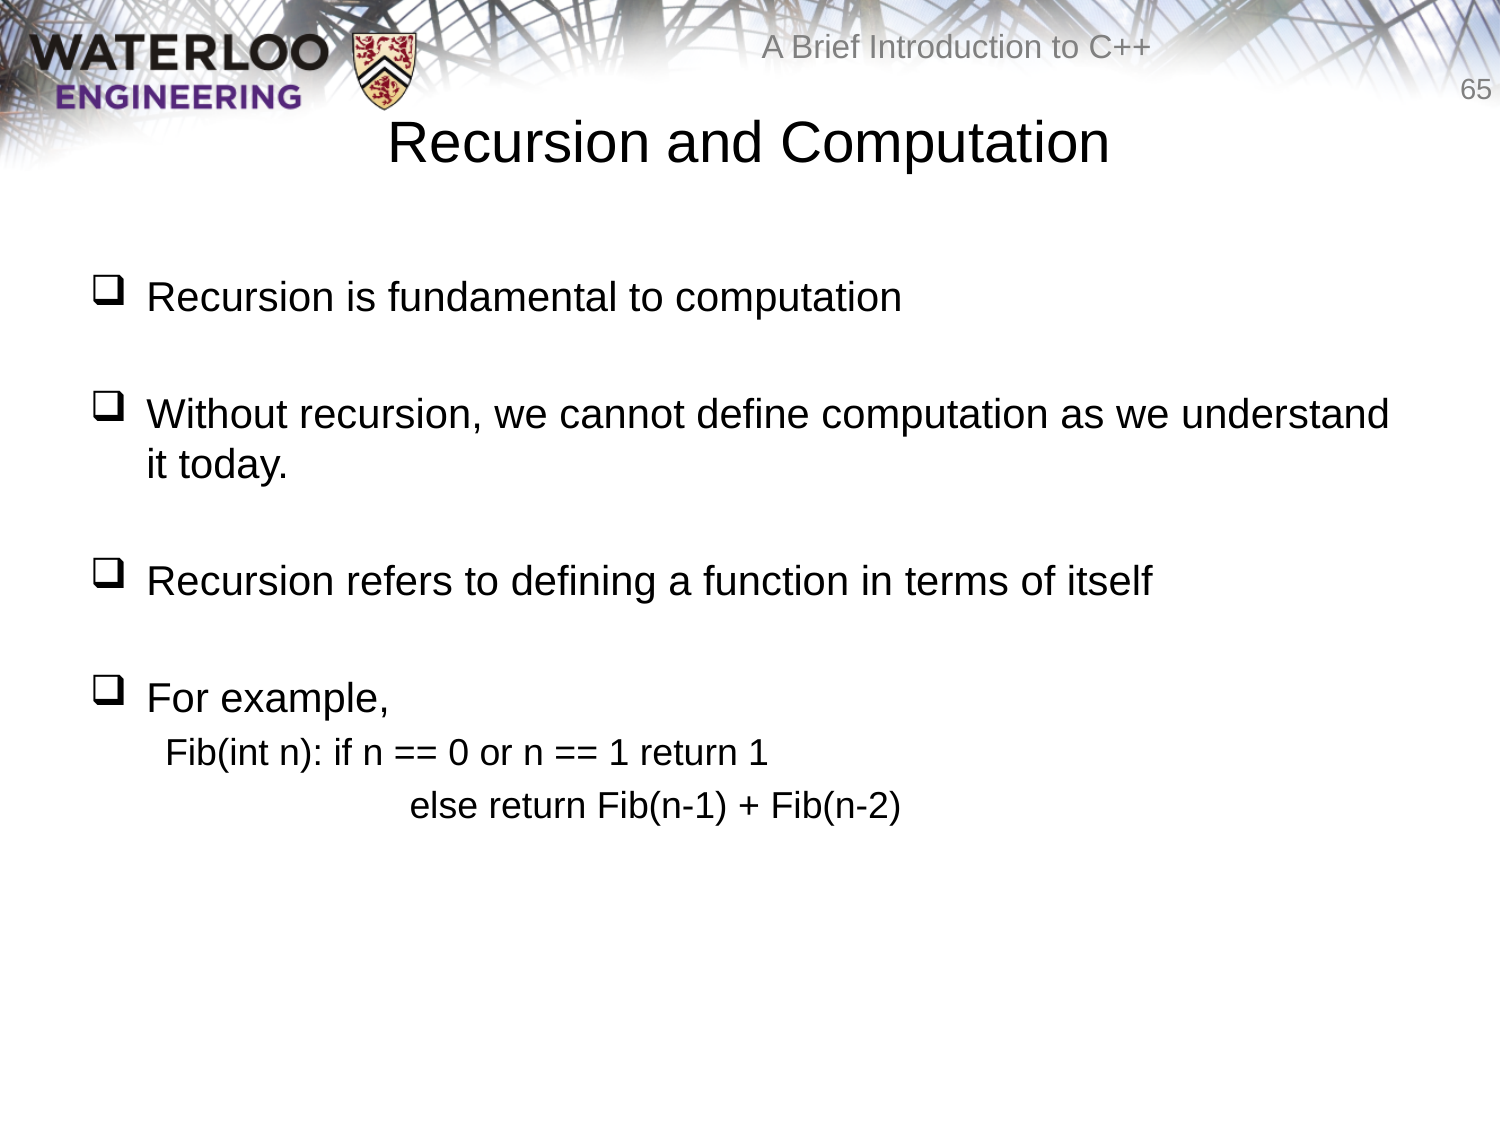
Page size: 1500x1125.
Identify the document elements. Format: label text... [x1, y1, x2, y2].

picture [0, 0, 1500, 1125]
title Recursion and Computation [74, 44, 1426, 233]
list Recursion is fundamental to computation Without recursion, we cannot define computation as we understand it today. Recursion refers to defining a function in terms of itself For example, Fib(int n): if n == 0 or n == 1 return 1 else return Fib(n-1) + Fib(n-2) [74, 262, 1426, 1006]
